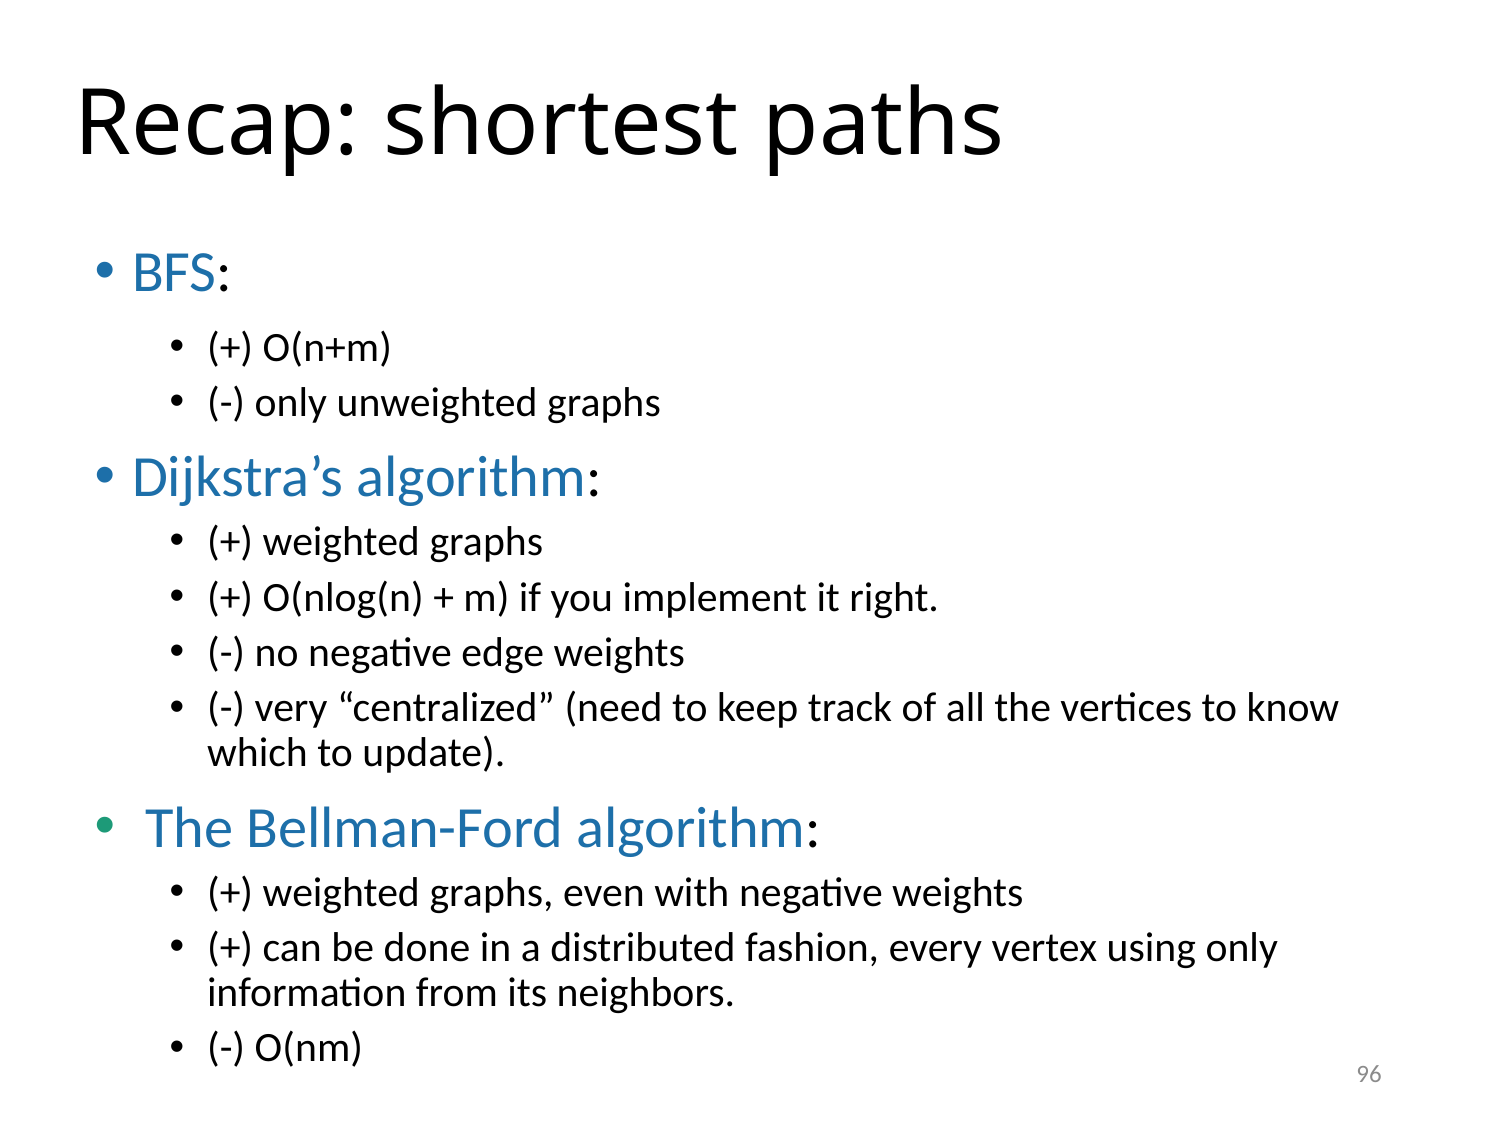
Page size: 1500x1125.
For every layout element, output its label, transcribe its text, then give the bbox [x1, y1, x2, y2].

title Recap: shortest paths [59, 16, 1500, 234]
list BFS: (+) O(n+m) (-) only unweighted graphs Dijkstra’s algorithm: (+) weighted graphs (+) O(nlog(n) + m) if you implement it right. (-) no negative edge weights (-) very “centralized” (need to keep track of all the vertices to know which to update). The Bellman-Ford algorithm: (+) weighted graphs, even with negative weights (+) can be done in a distributed fashion, every vertex using only information from its neighbors. (-) O(nm) [79, 233, 1447, 948]
slide_number 96 [1059, 1042, 1397, 1103]
